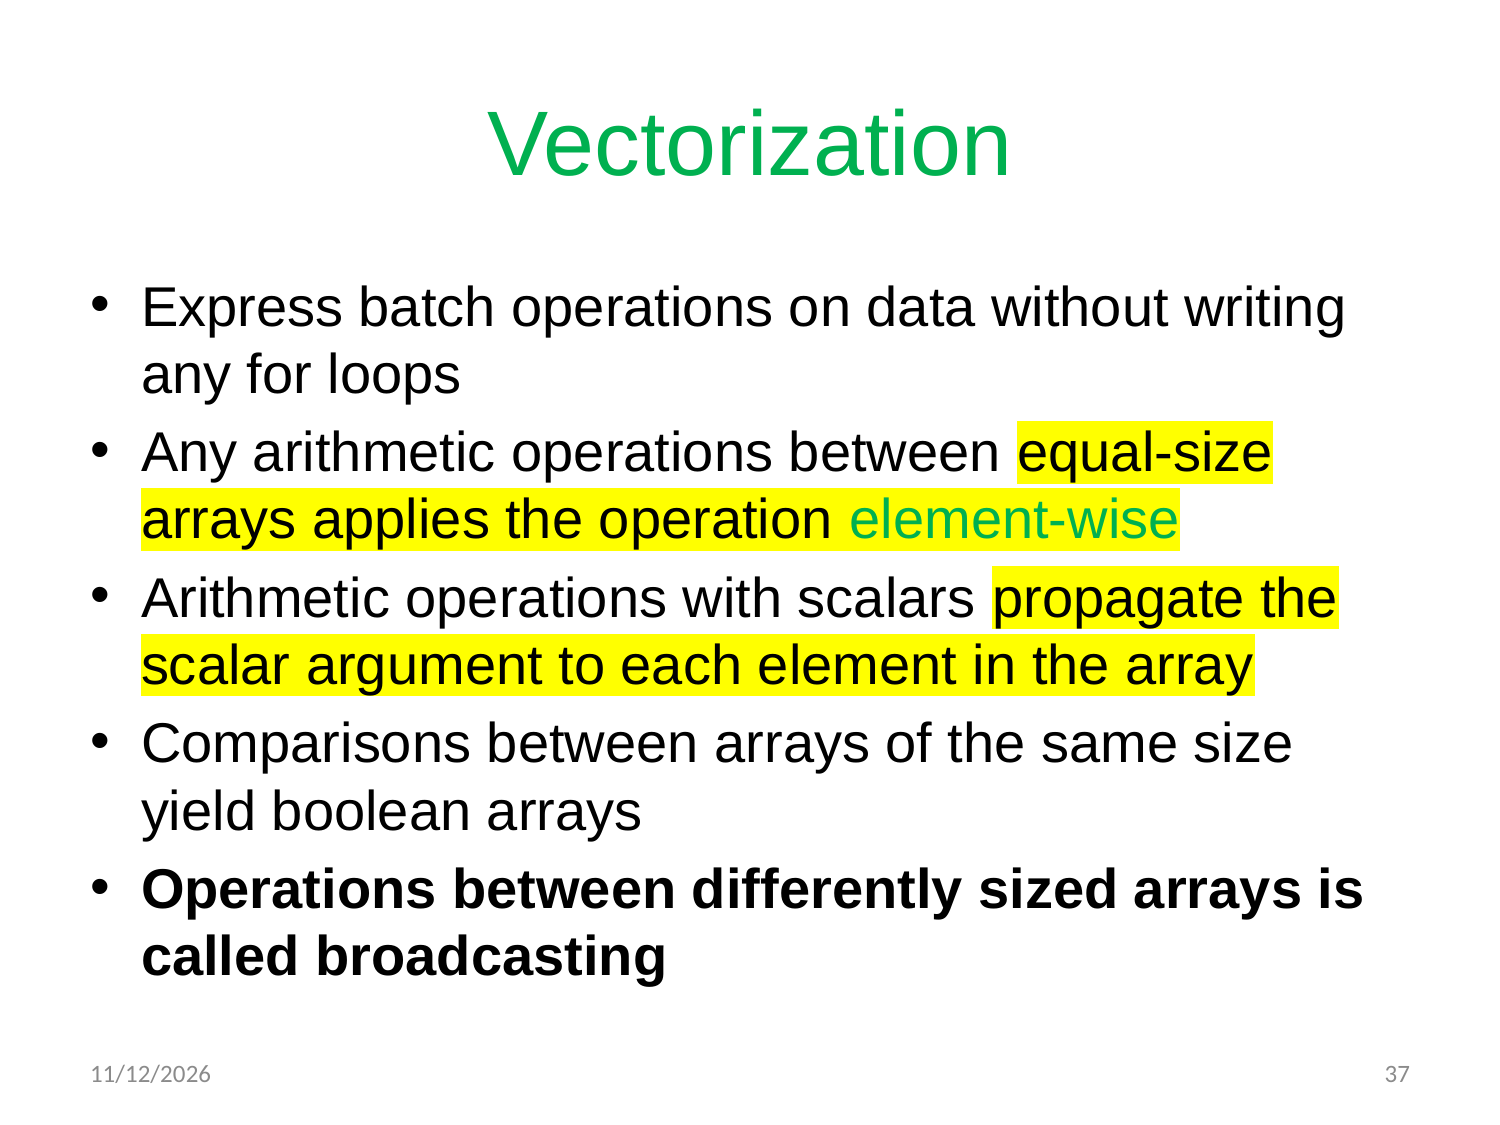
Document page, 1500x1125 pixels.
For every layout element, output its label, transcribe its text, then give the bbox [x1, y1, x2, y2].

list Express batch operations on data without writing any for loops Any arithmetic operations between equal-size arrays applies the operation element-wise Arithmetic operations with scalars propagate the scalar argument to each element in the array Comparisons between arrays of the same size yield boolean arrays Operations between differently sized arrays is called broadcasting [75, 262, 1425, 1005]
slide_number 37 [1074, 1042, 1425, 1103]
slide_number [75, 1042, 425, 1103]
title Vectorization [75, 45, 1425, 233]
